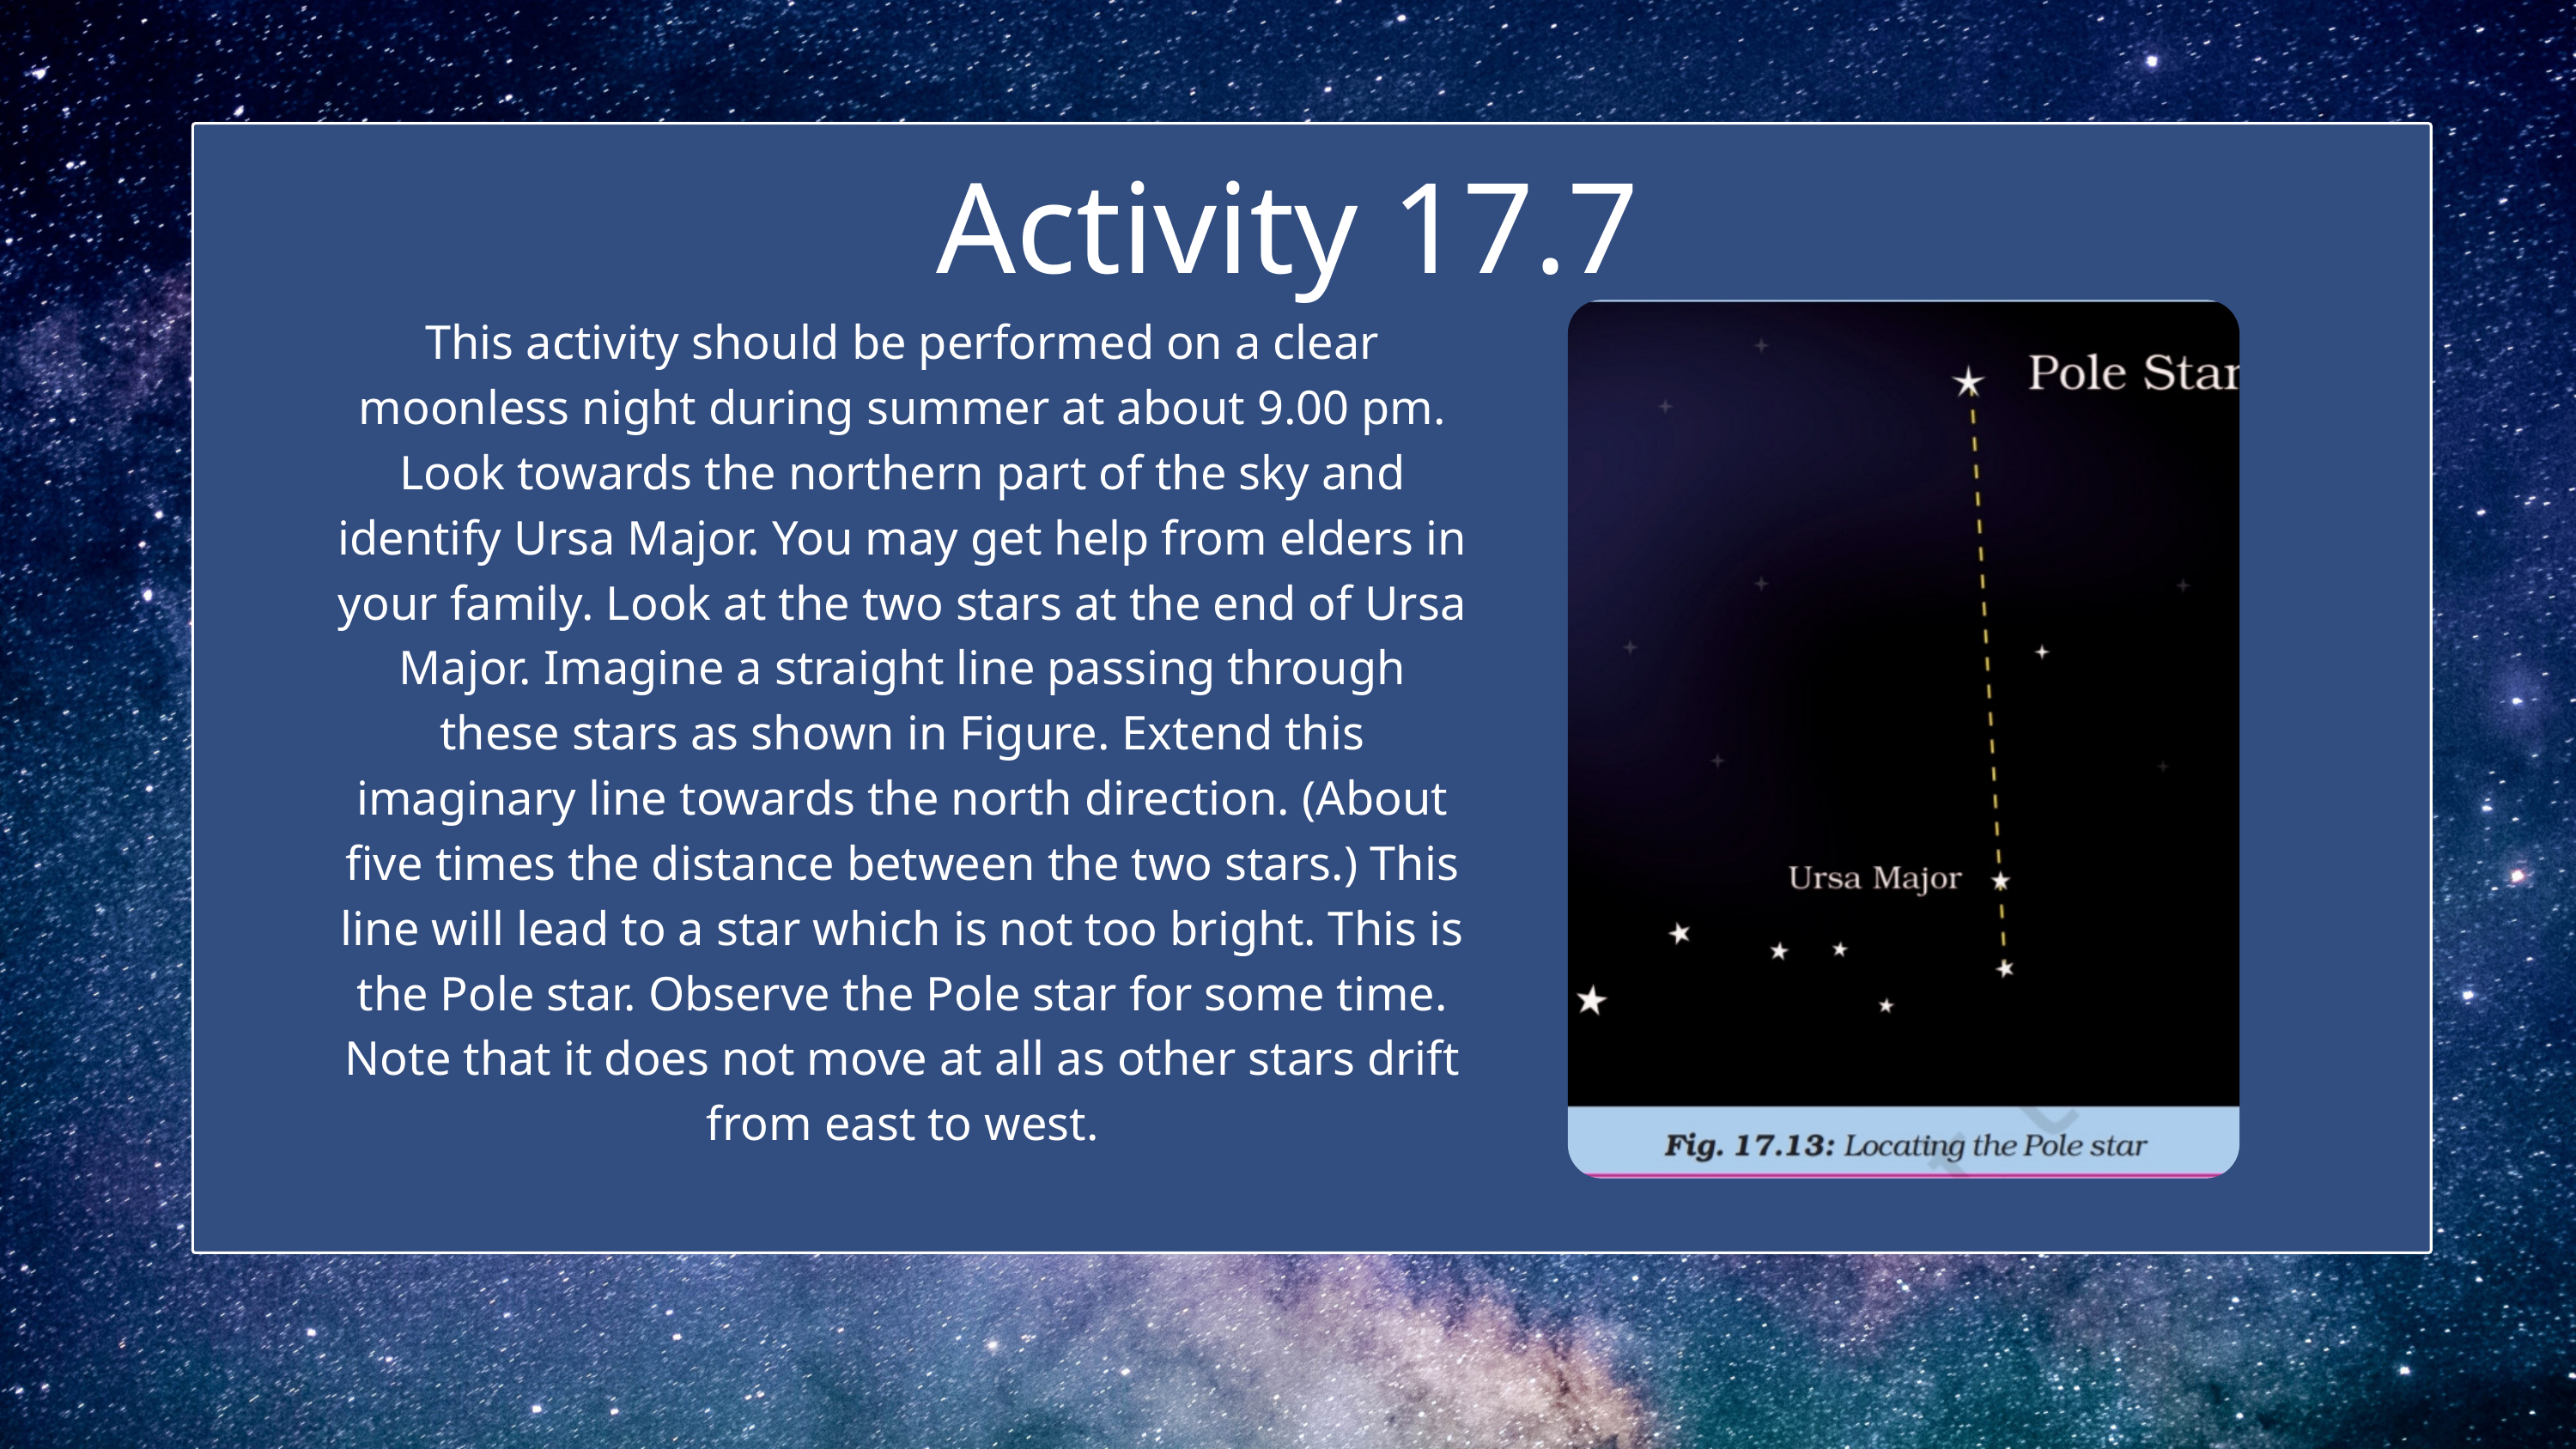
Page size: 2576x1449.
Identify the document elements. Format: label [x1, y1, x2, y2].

text_box [192, 123, 2432, 1253]
text_box [1567, 300, 2240, 1179]
text_box [0, 0, 2576, 1449]
